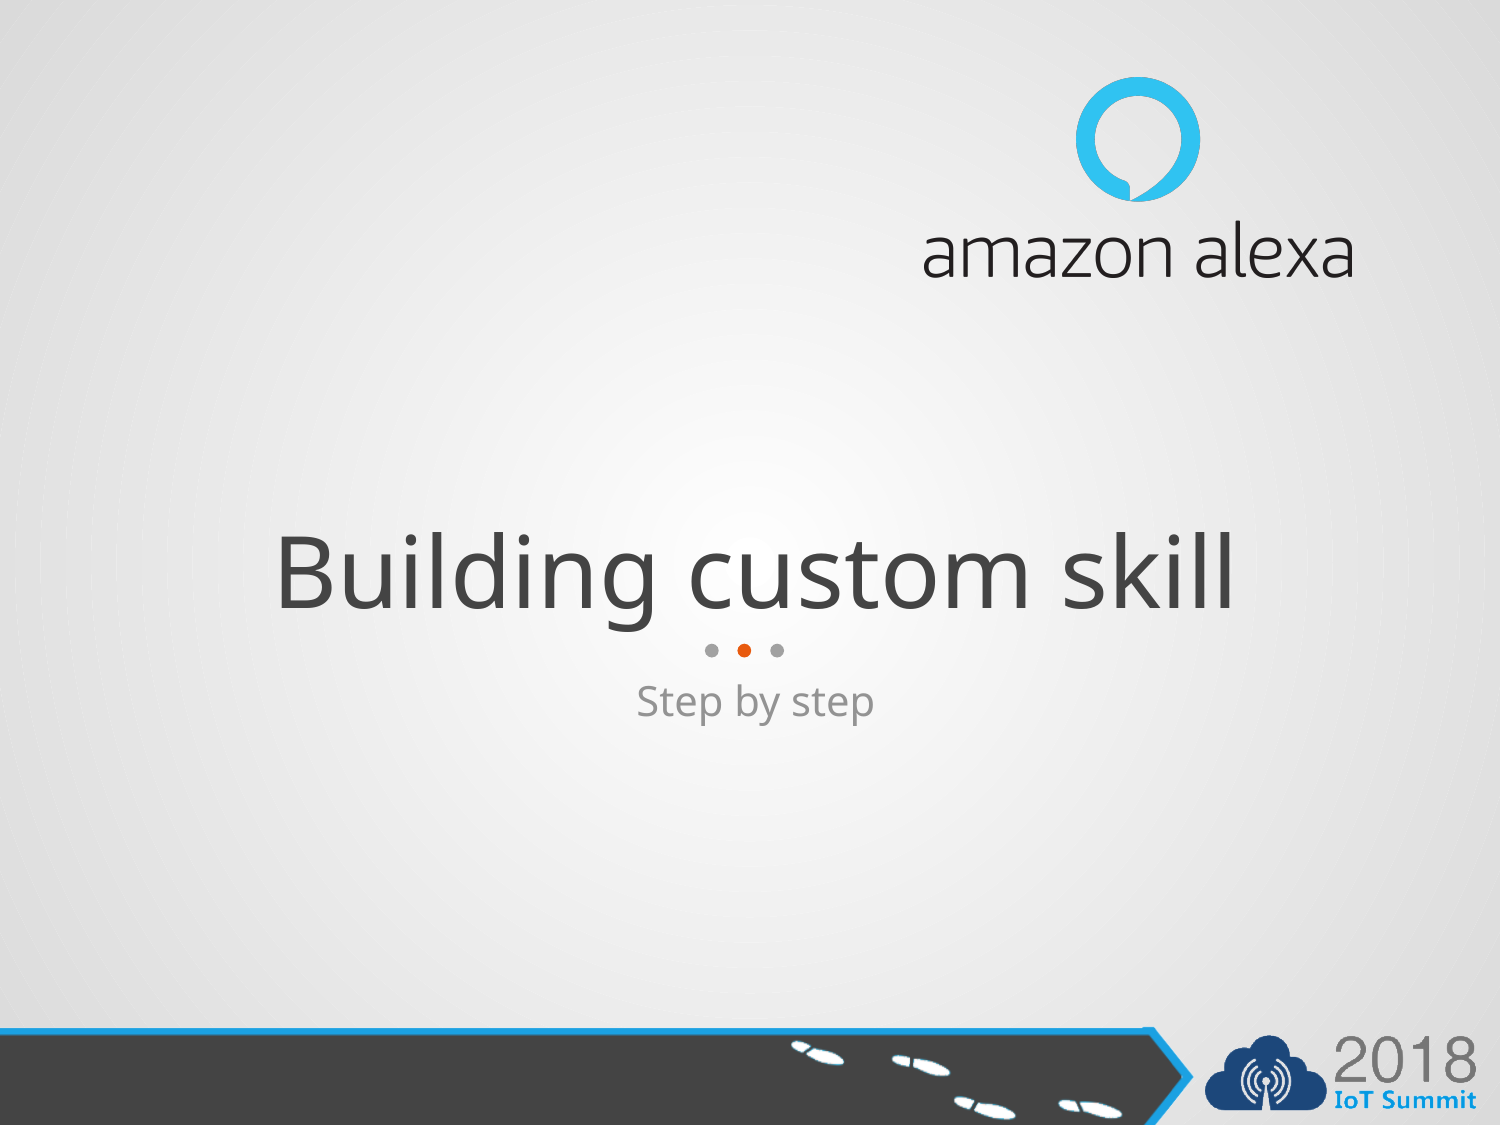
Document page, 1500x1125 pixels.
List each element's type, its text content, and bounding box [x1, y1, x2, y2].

picture [0, 1001, 1487, 1125]
list Step by step [118, 667, 1394, 854]
title Building custom skill [118, 224, 1394, 636]
picture [924, 77, 1352, 278]
